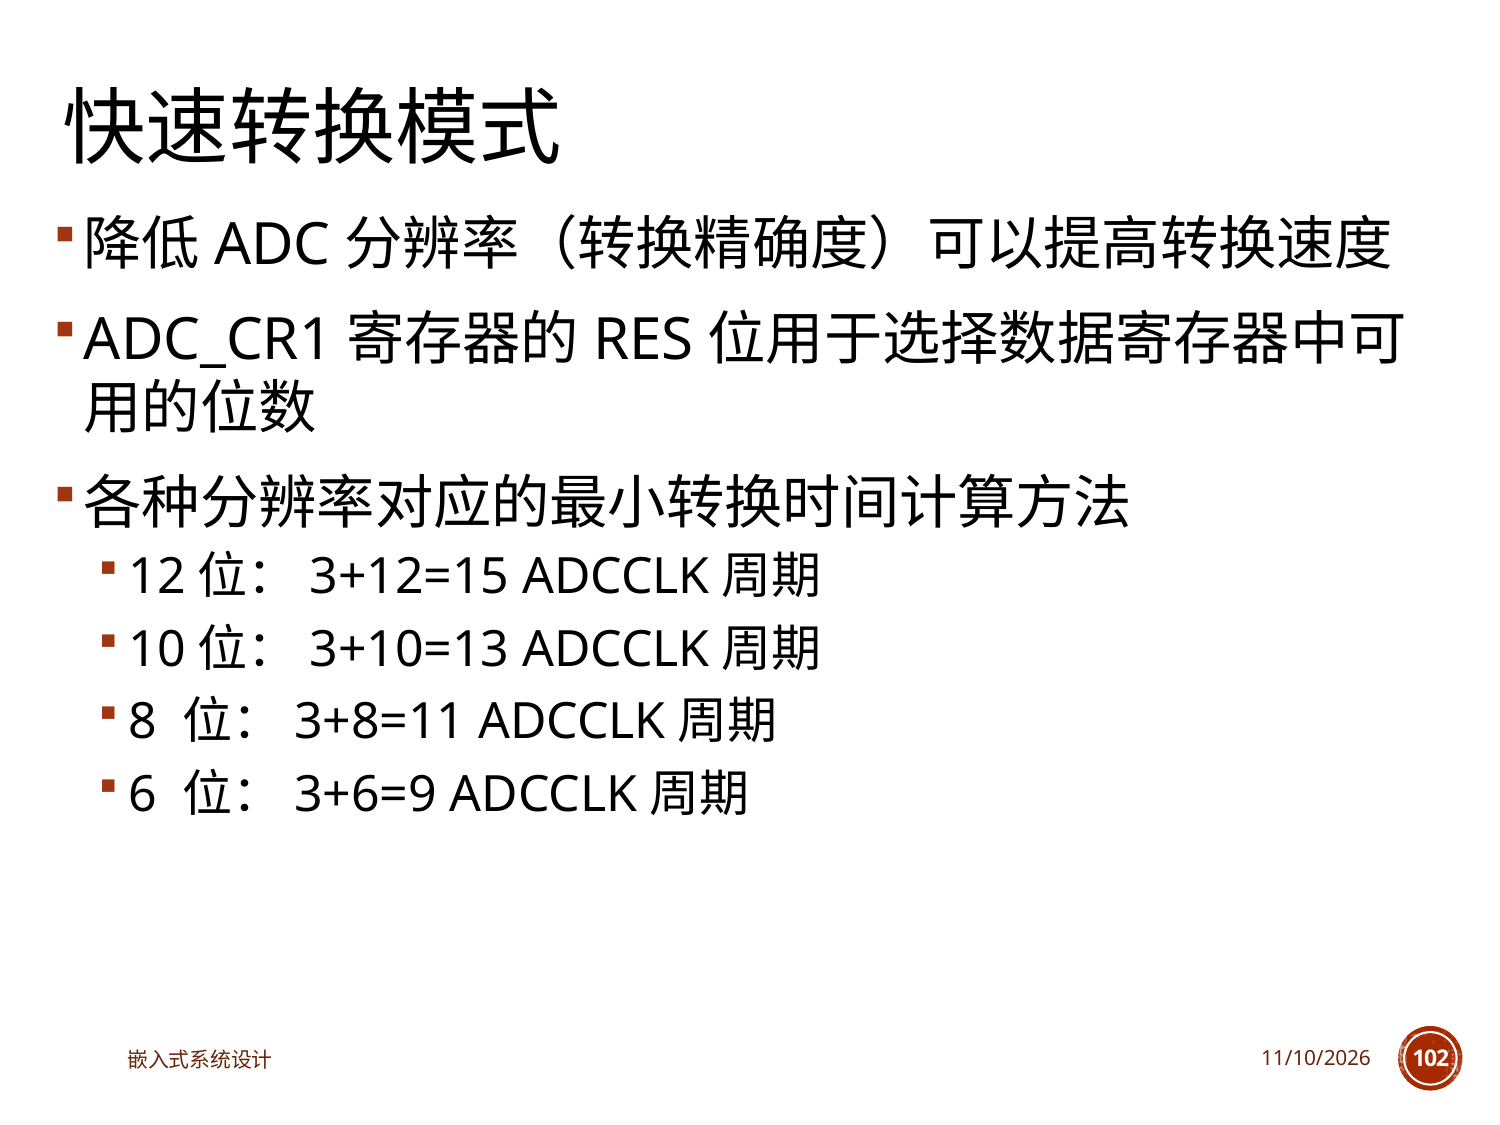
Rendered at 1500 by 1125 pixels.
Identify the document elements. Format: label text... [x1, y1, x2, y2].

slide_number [982, 1028, 1386, 1089]
footer 嵌入式系统设计 [112, 1028, 891, 1089]
title 快速转换模式 [47, 46, 1471, 215]
slide_number 102 [1391, 1028, 1471, 1089]
list 降低ADC分辨率（转换精确度）可以提高转换速度 ADC_CR1寄存器的RES位用于选择数据寄存器中可用的位数 各种分辨率对应的最小转换时间计算方法 12位：3+12=15 ADCCLK周期 10位：3+10=13 ADCCLK周期 8 位：3+8=11 ADCCLK周期 6 位：3+6=9 ADCCLK周期 [38, 191, 1462, 1059]
